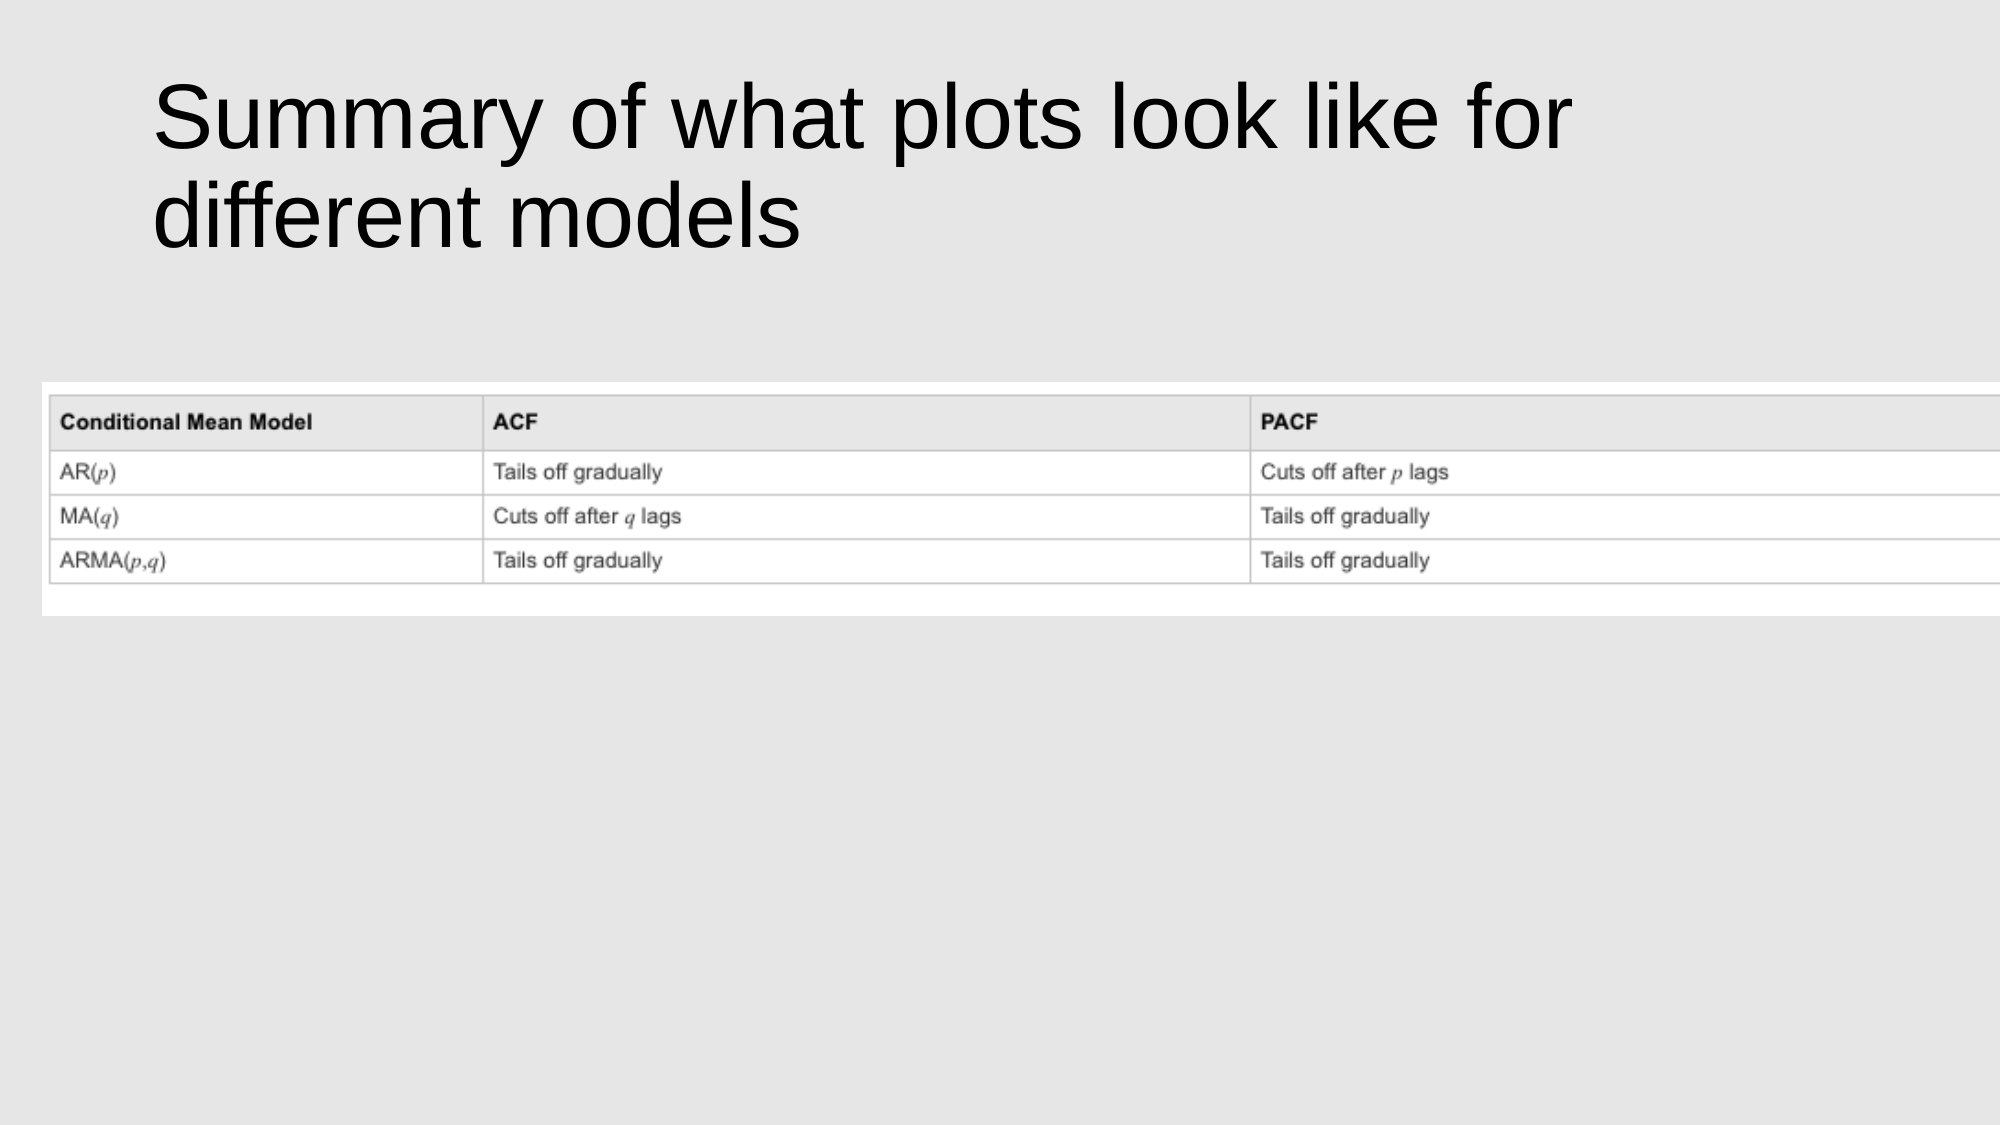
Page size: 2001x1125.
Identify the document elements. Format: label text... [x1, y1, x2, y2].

title Summary of what plots look like for different models [137, 59, 1863, 278]
picture [42, 382, 2000, 616]
